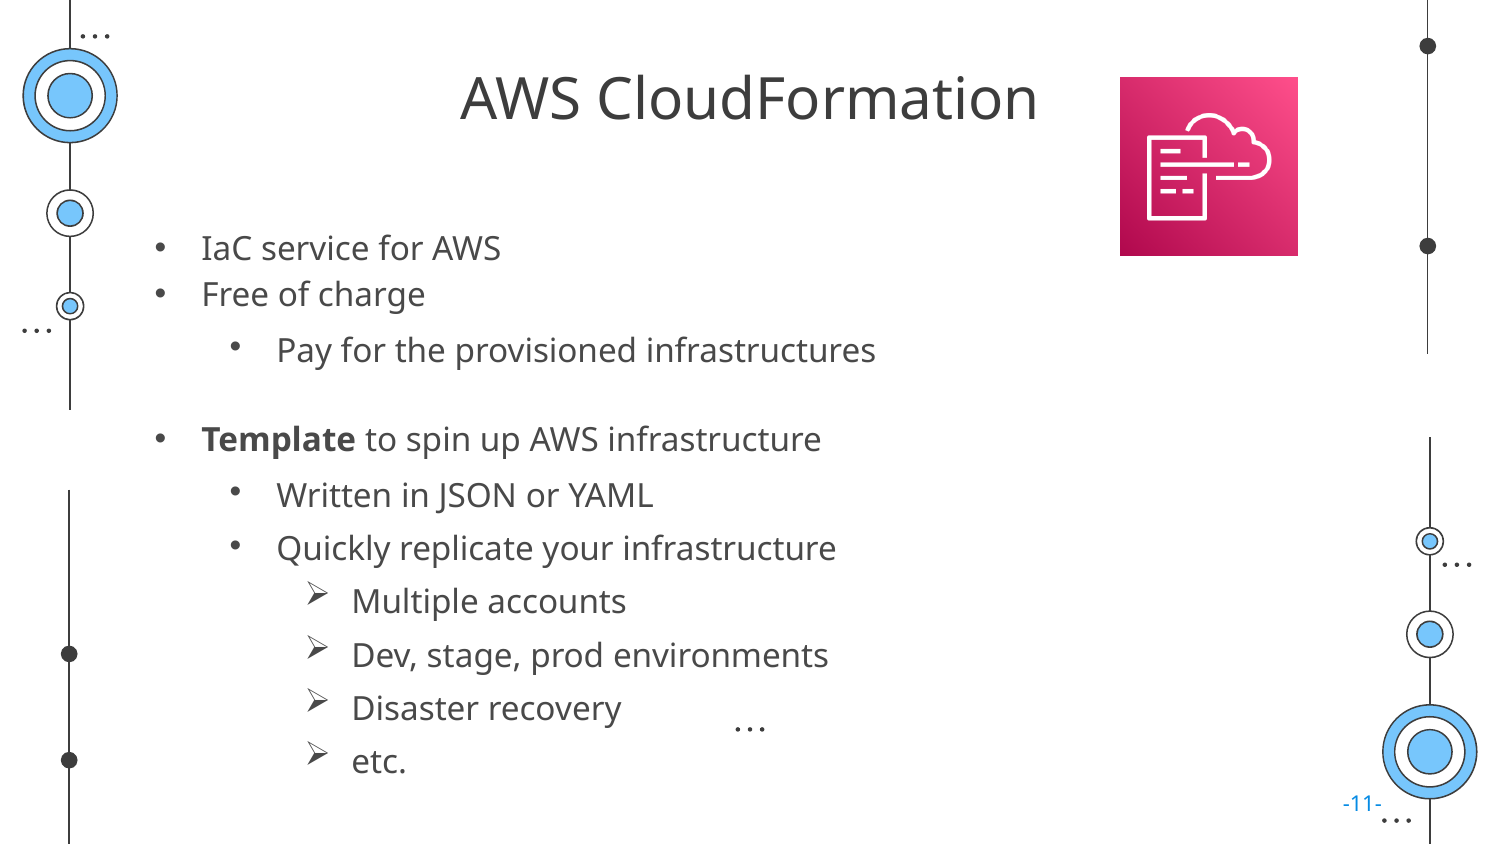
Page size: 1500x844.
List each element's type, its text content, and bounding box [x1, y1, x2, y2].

picture [1120, 77, 1299, 256]
title AWS CloudFormation [116, 46, 1383, 141]
text_box IaC service for AWS Free of charge Pay for the provisioned infrastructures Template to spin up AWS infrastructure Written in JSON or YAML Quickly replicate your infrastructure Multiple accounts Dev, stage, prod environments Disaster recovery etc. [131, 206, 1199, 739]
slide_number -11- [1059, 782, 1397, 828]
